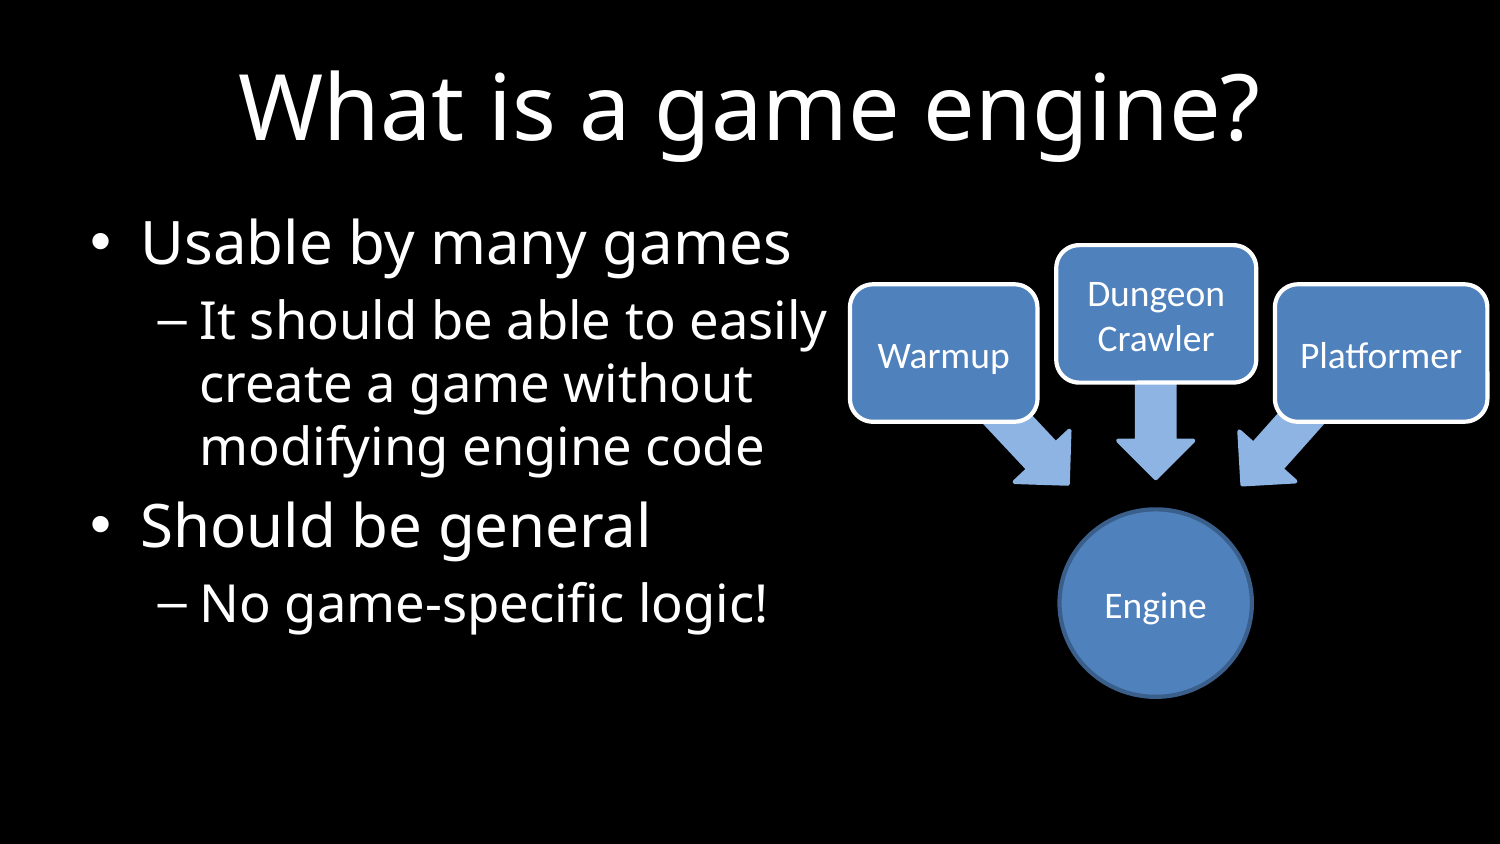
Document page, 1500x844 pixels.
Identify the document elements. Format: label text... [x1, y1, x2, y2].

list Usable by many games It should be able to easily create a game without modifying engine code Should be general No game-specific logic! [75, 196, 850, 785]
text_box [849, 244, 1488, 698]
title What is a game engine? [75, 33, 1425, 175]
